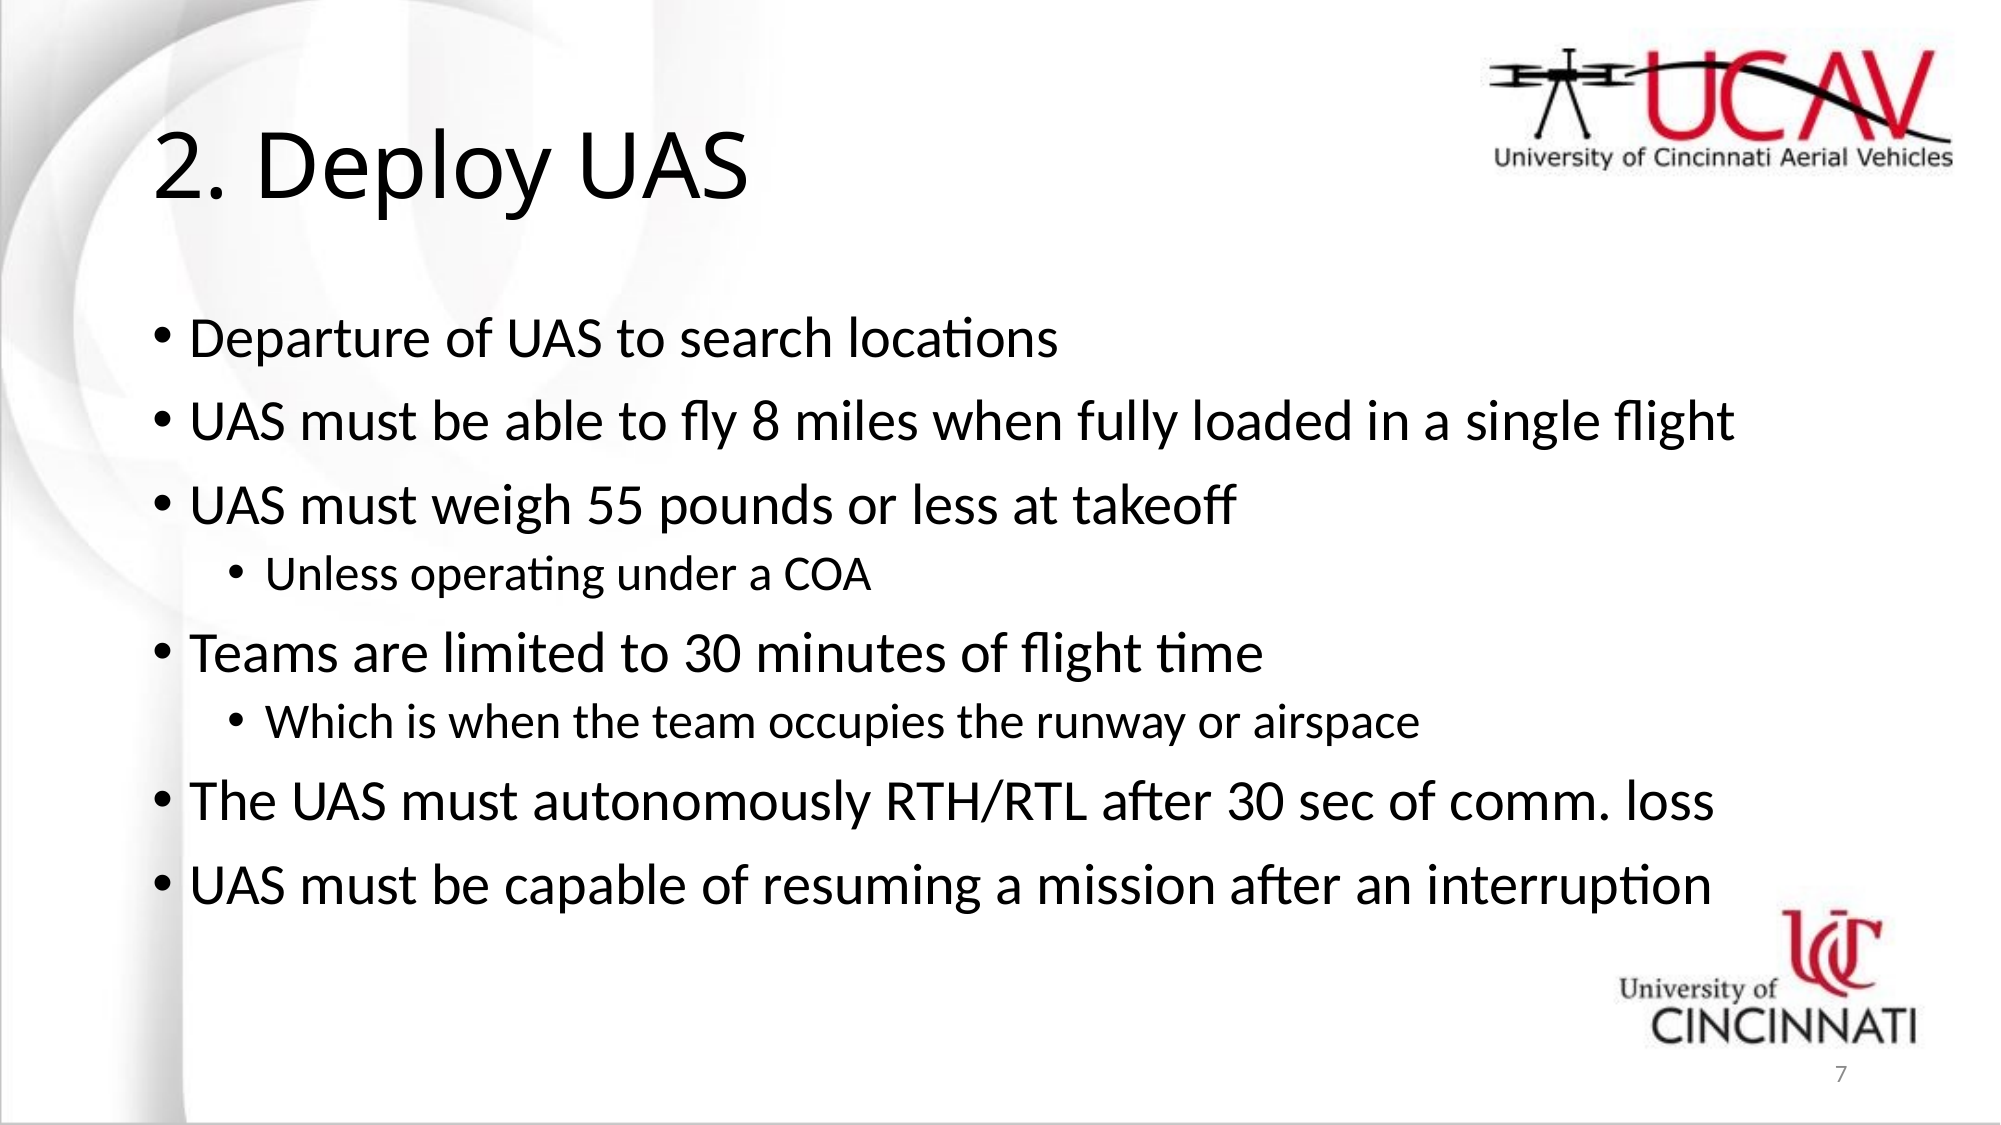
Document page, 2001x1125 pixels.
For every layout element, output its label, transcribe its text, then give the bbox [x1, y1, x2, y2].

list Departure of UAS to search locations UAS must be able to fly 8 miles when fully loaded in a single flight UAS must weigh 55 pounds or less at takeoff Unless operating under a COA Teams are limited to 30 minutes of flight time Which is when the team occupies the runway or airspace The UAS must autonomously RTH/RTL after 30 sec of comm. loss UAS must be capable of resuming a mission after an interruption [137, 299, 1863, 1014]
picture [0, 0, 2001, 1125]
title 2. Deploy UAS [137, 59, 1863, 278]
slide_number 7 [1412, 1042, 1863, 1103]
